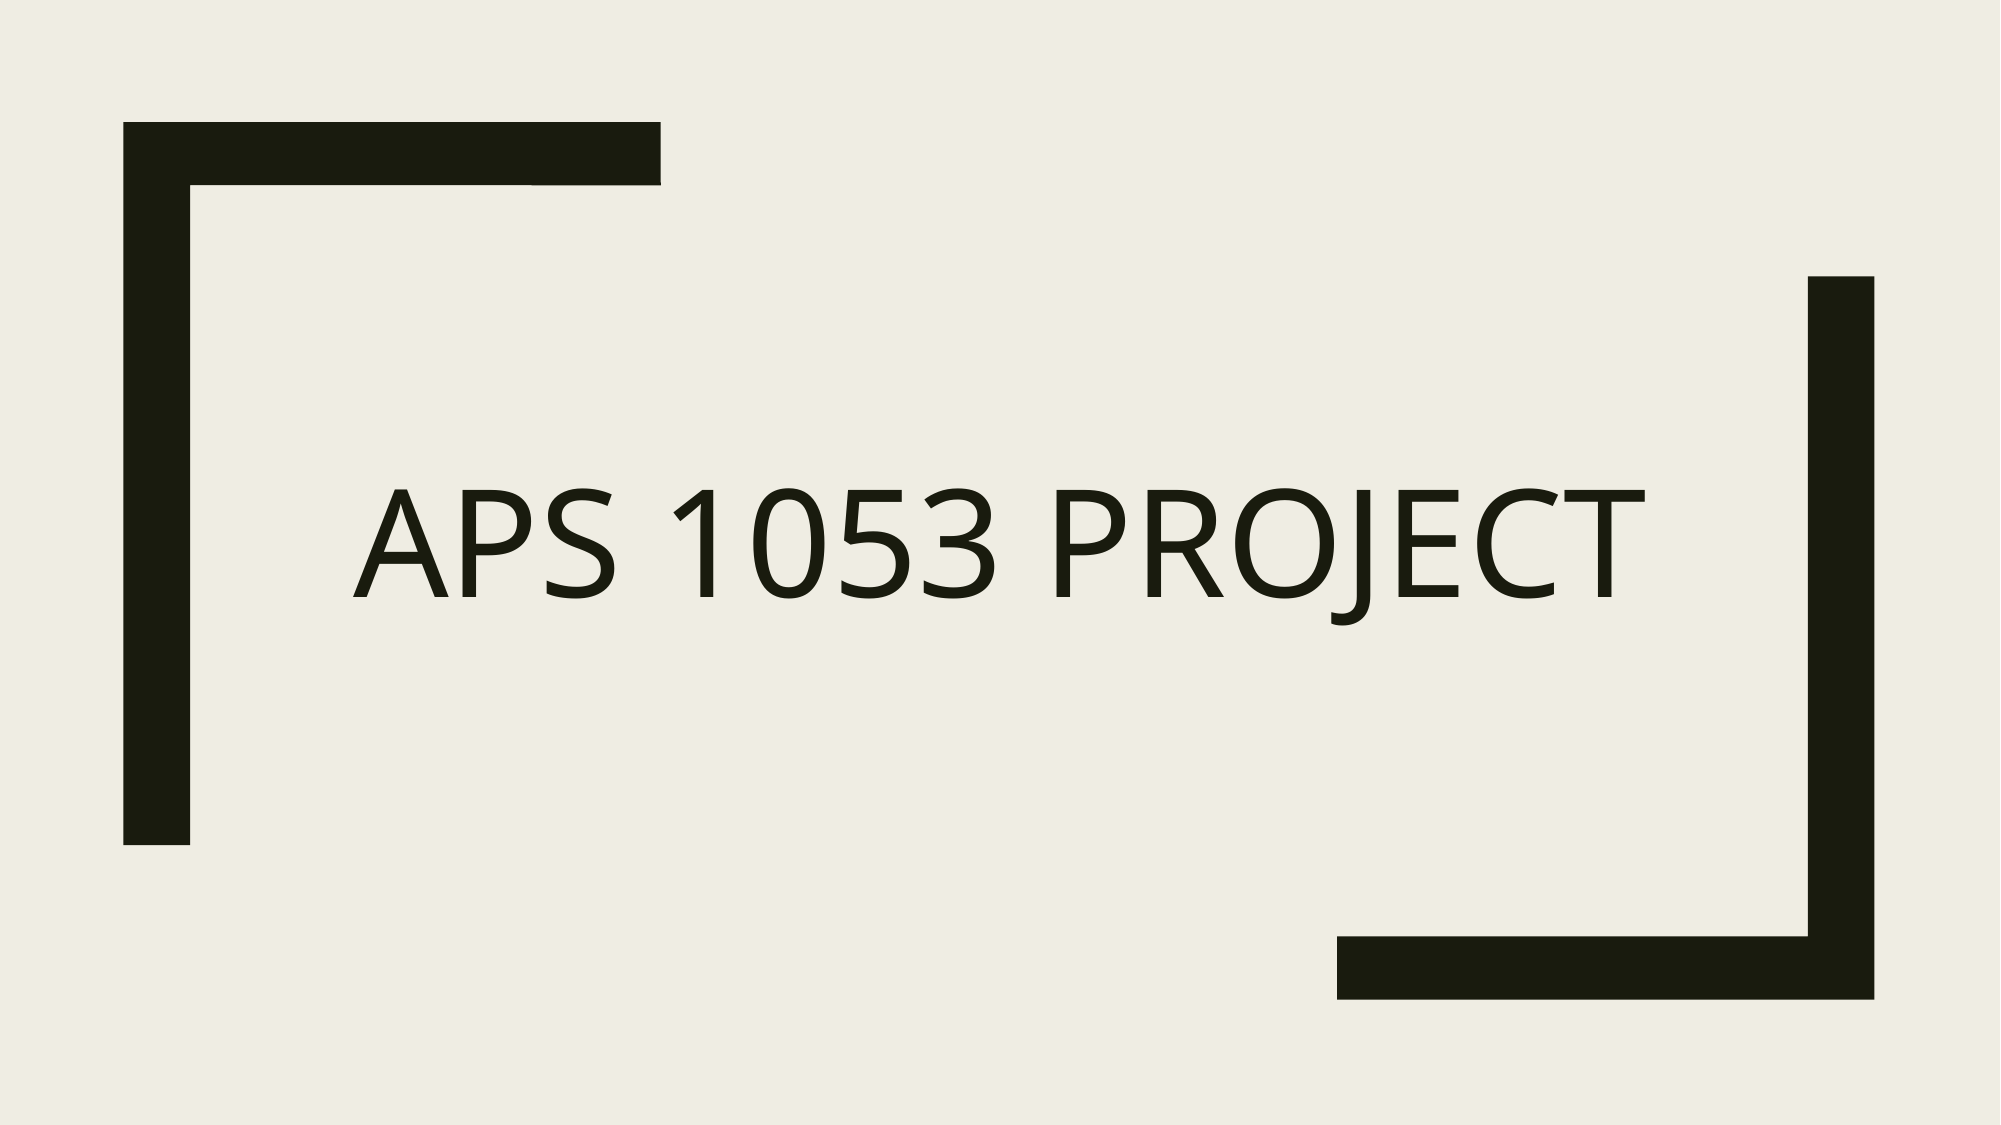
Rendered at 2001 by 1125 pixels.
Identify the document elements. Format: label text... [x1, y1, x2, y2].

title APS 1053 Project [314, 293, 1686, 638]
